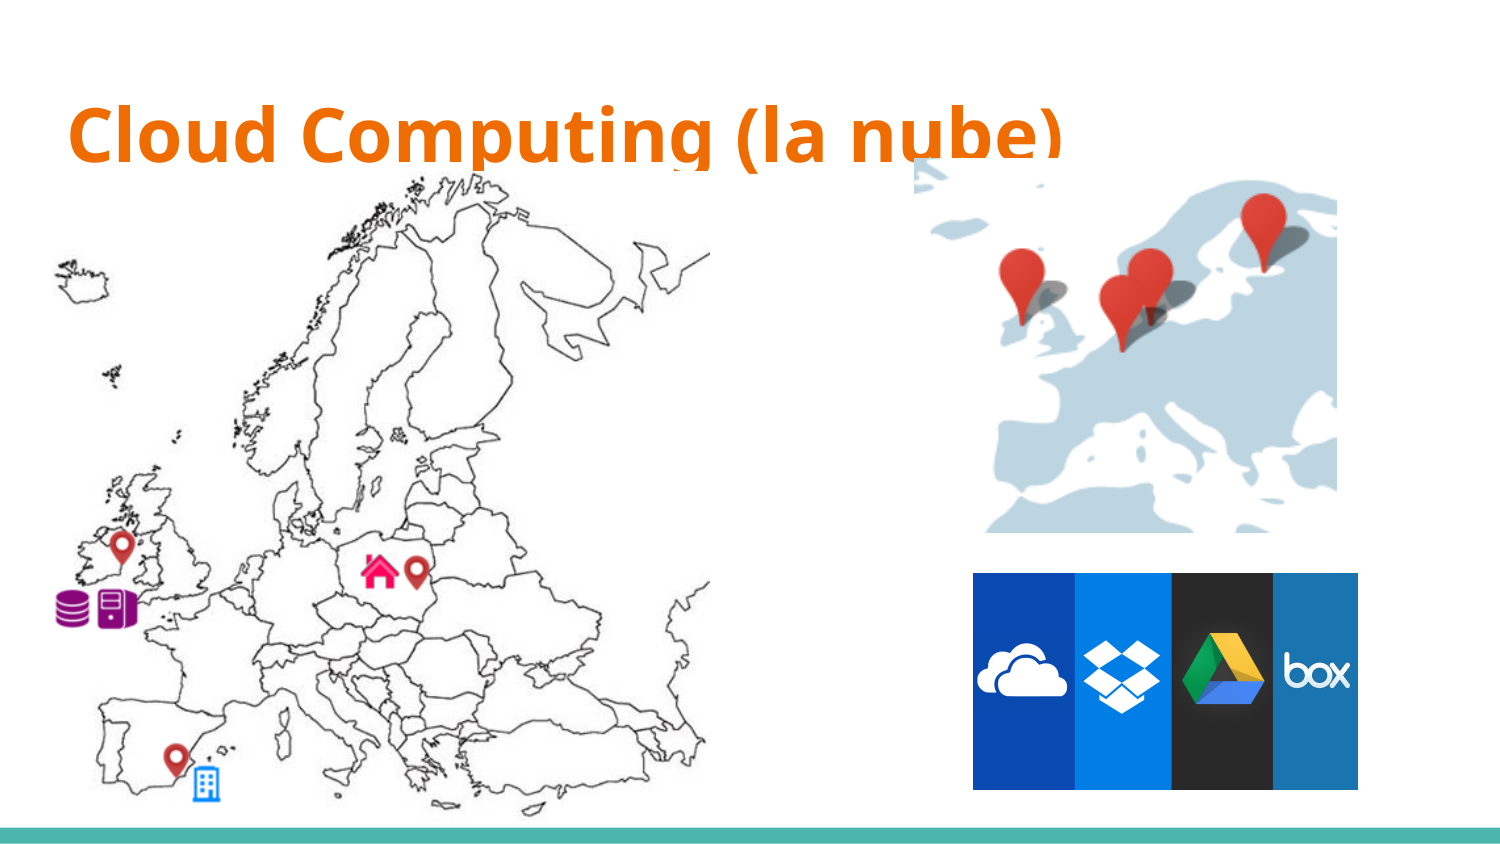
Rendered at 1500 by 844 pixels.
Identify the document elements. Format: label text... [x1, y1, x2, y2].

picture [53, 170, 710, 821]
title Cloud Computing (la nube) [51, 72, 1449, 189]
picture [913, 158, 1337, 533]
picture [973, 573, 1358, 790]
